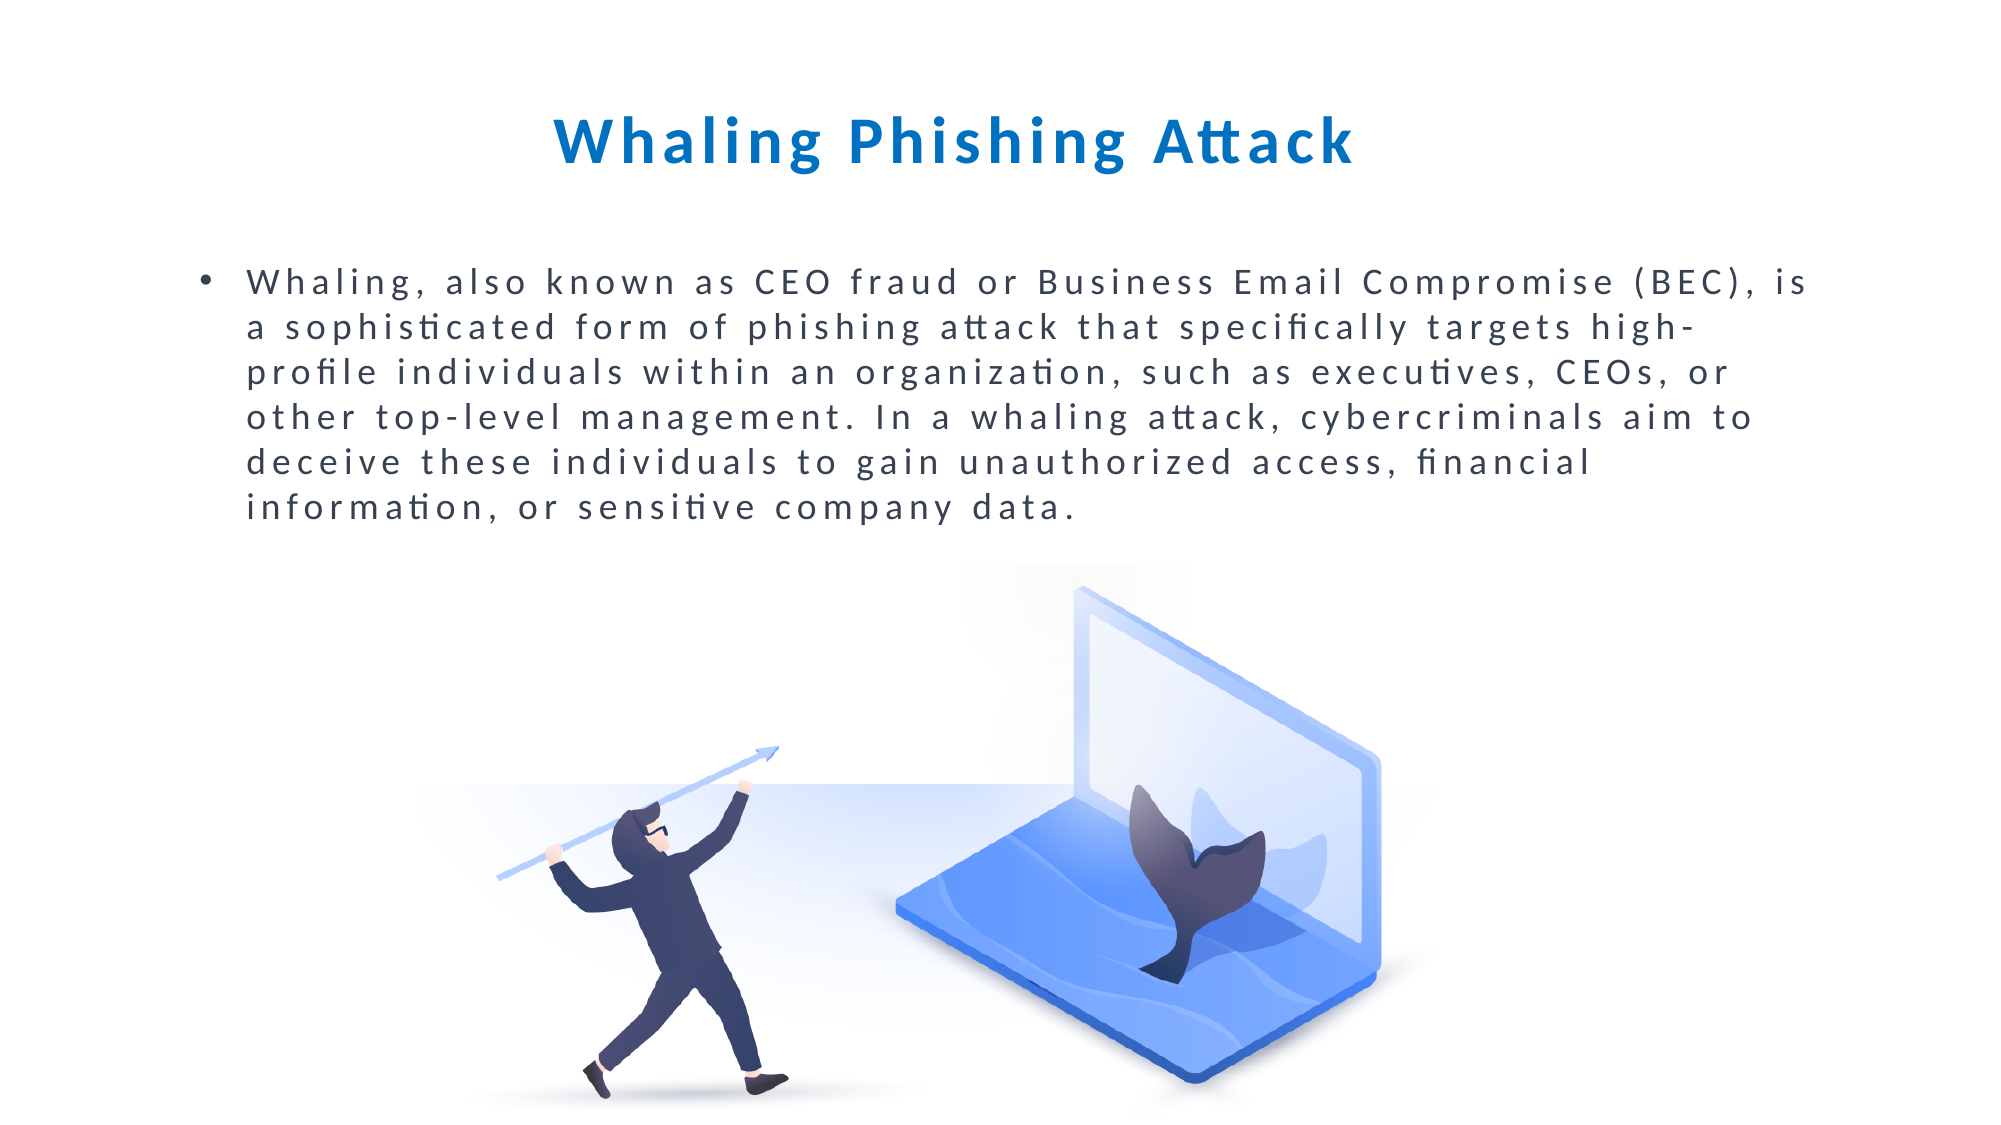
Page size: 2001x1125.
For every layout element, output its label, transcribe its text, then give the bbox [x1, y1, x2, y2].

text_box Whaling Phishing Attack [528, 89, 1379, 185]
picture [416, 563, 1491, 1125]
text_box Whaling, also known as CEO fraud or Business Email Compromise (BEC), is a sophisticated form of phishing attack that specifically targets high-profile individuals within an organization, such as executives, CEOs, or other top-level management. In a whaling attack, cybercriminals aim to deceive these individuals to gain unauthorized access, financial information, or sensitive company data. [184, 250, 1835, 535]
